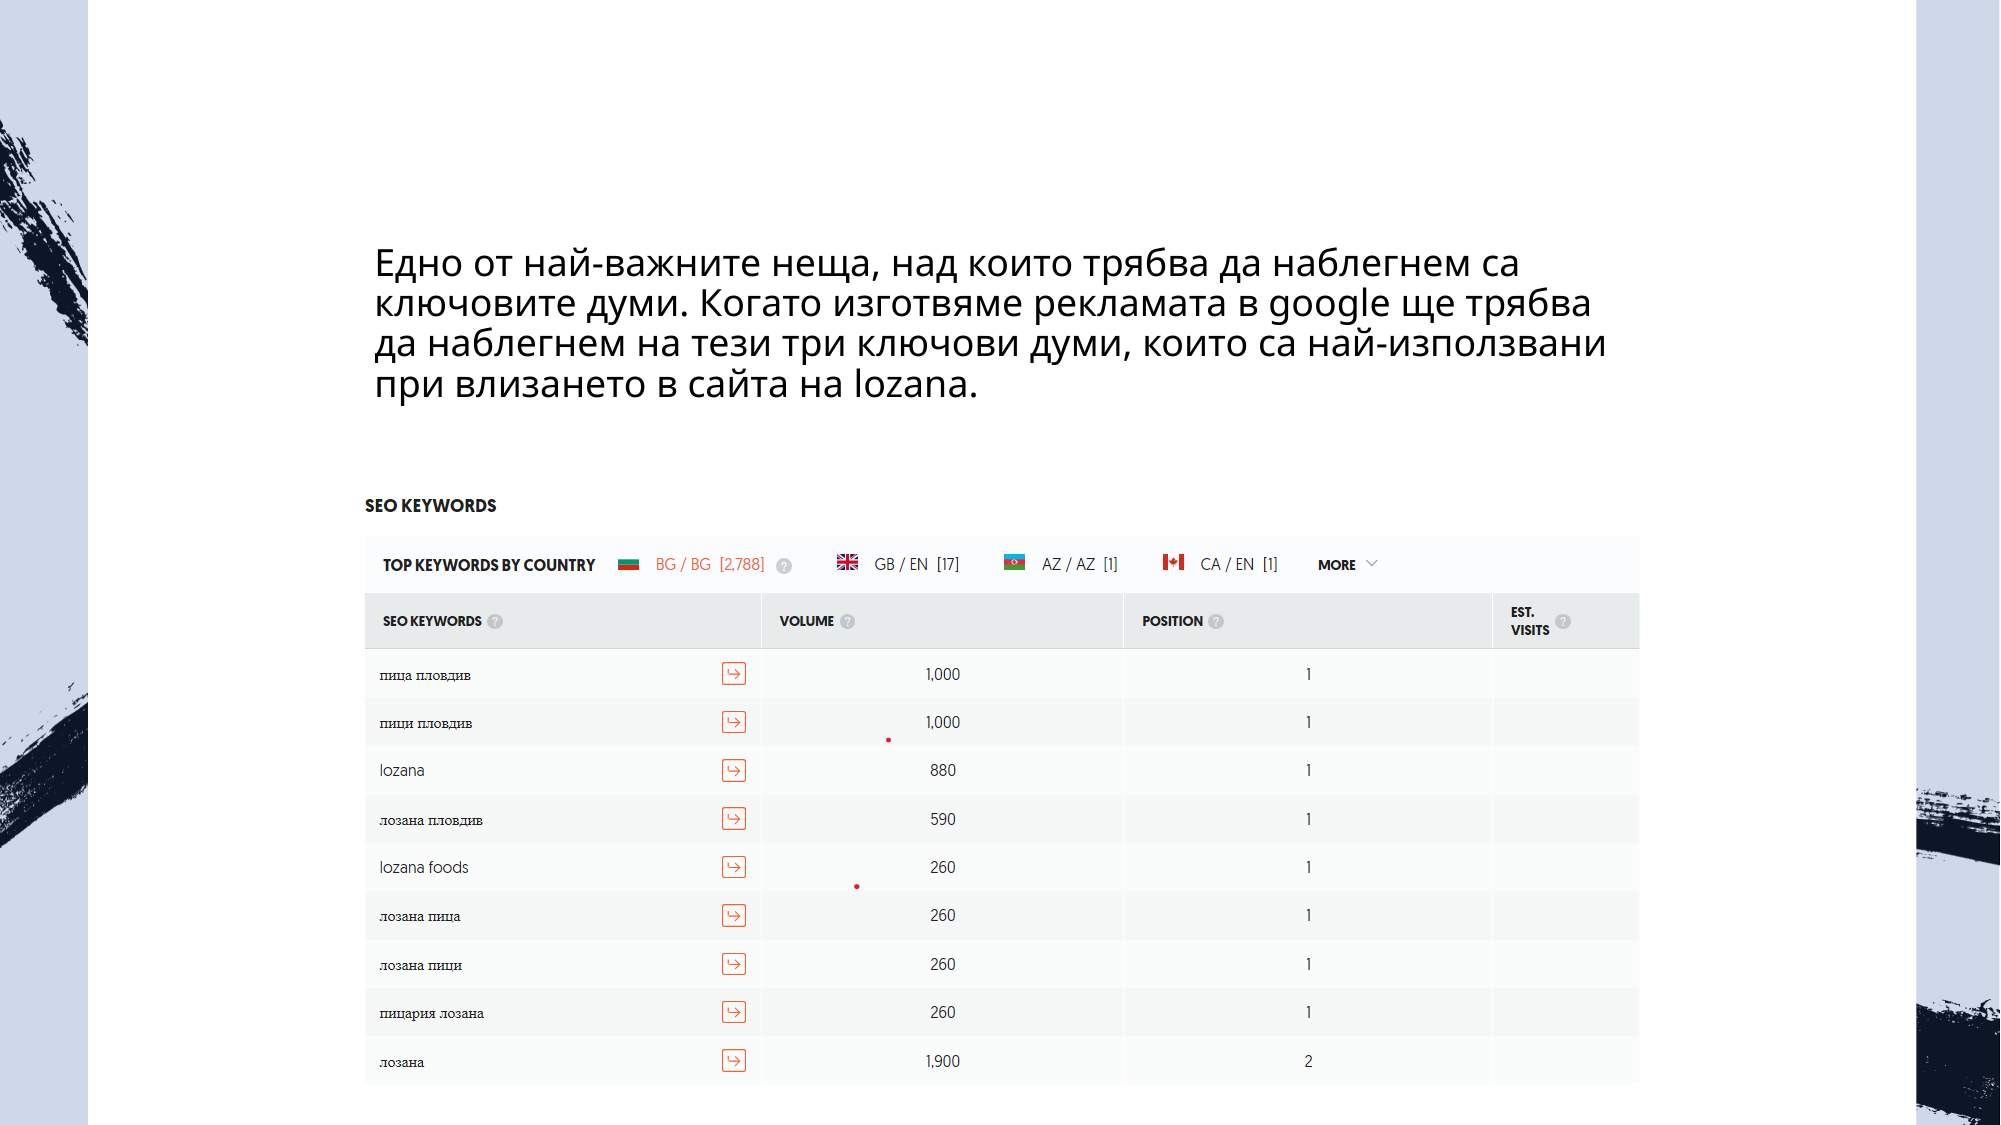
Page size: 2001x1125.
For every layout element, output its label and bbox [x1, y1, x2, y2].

picture [0, 0, 2000, 1125]
list [359, 485, 1640, 1097]
